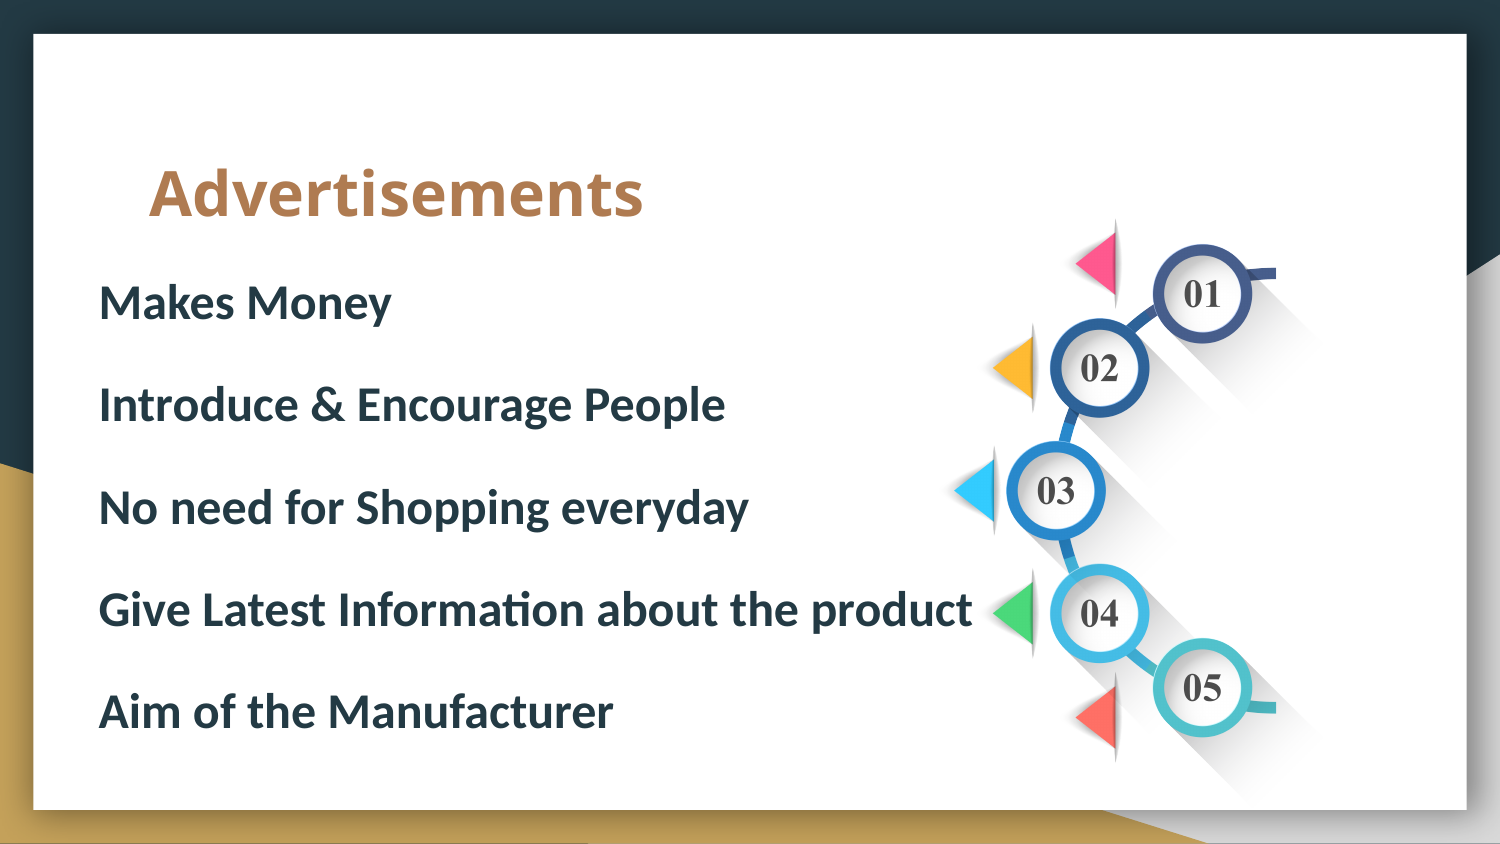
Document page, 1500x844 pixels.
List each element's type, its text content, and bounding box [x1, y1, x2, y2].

list Makes Money Introduce & Encourage People No need for Shopping everyday Give Latest Information about the product Aim of the Manufacturer [83, 245, 933, 705]
title Advertisements [134, 138, 1189, 245]
picture [938, 218, 1323, 809]
